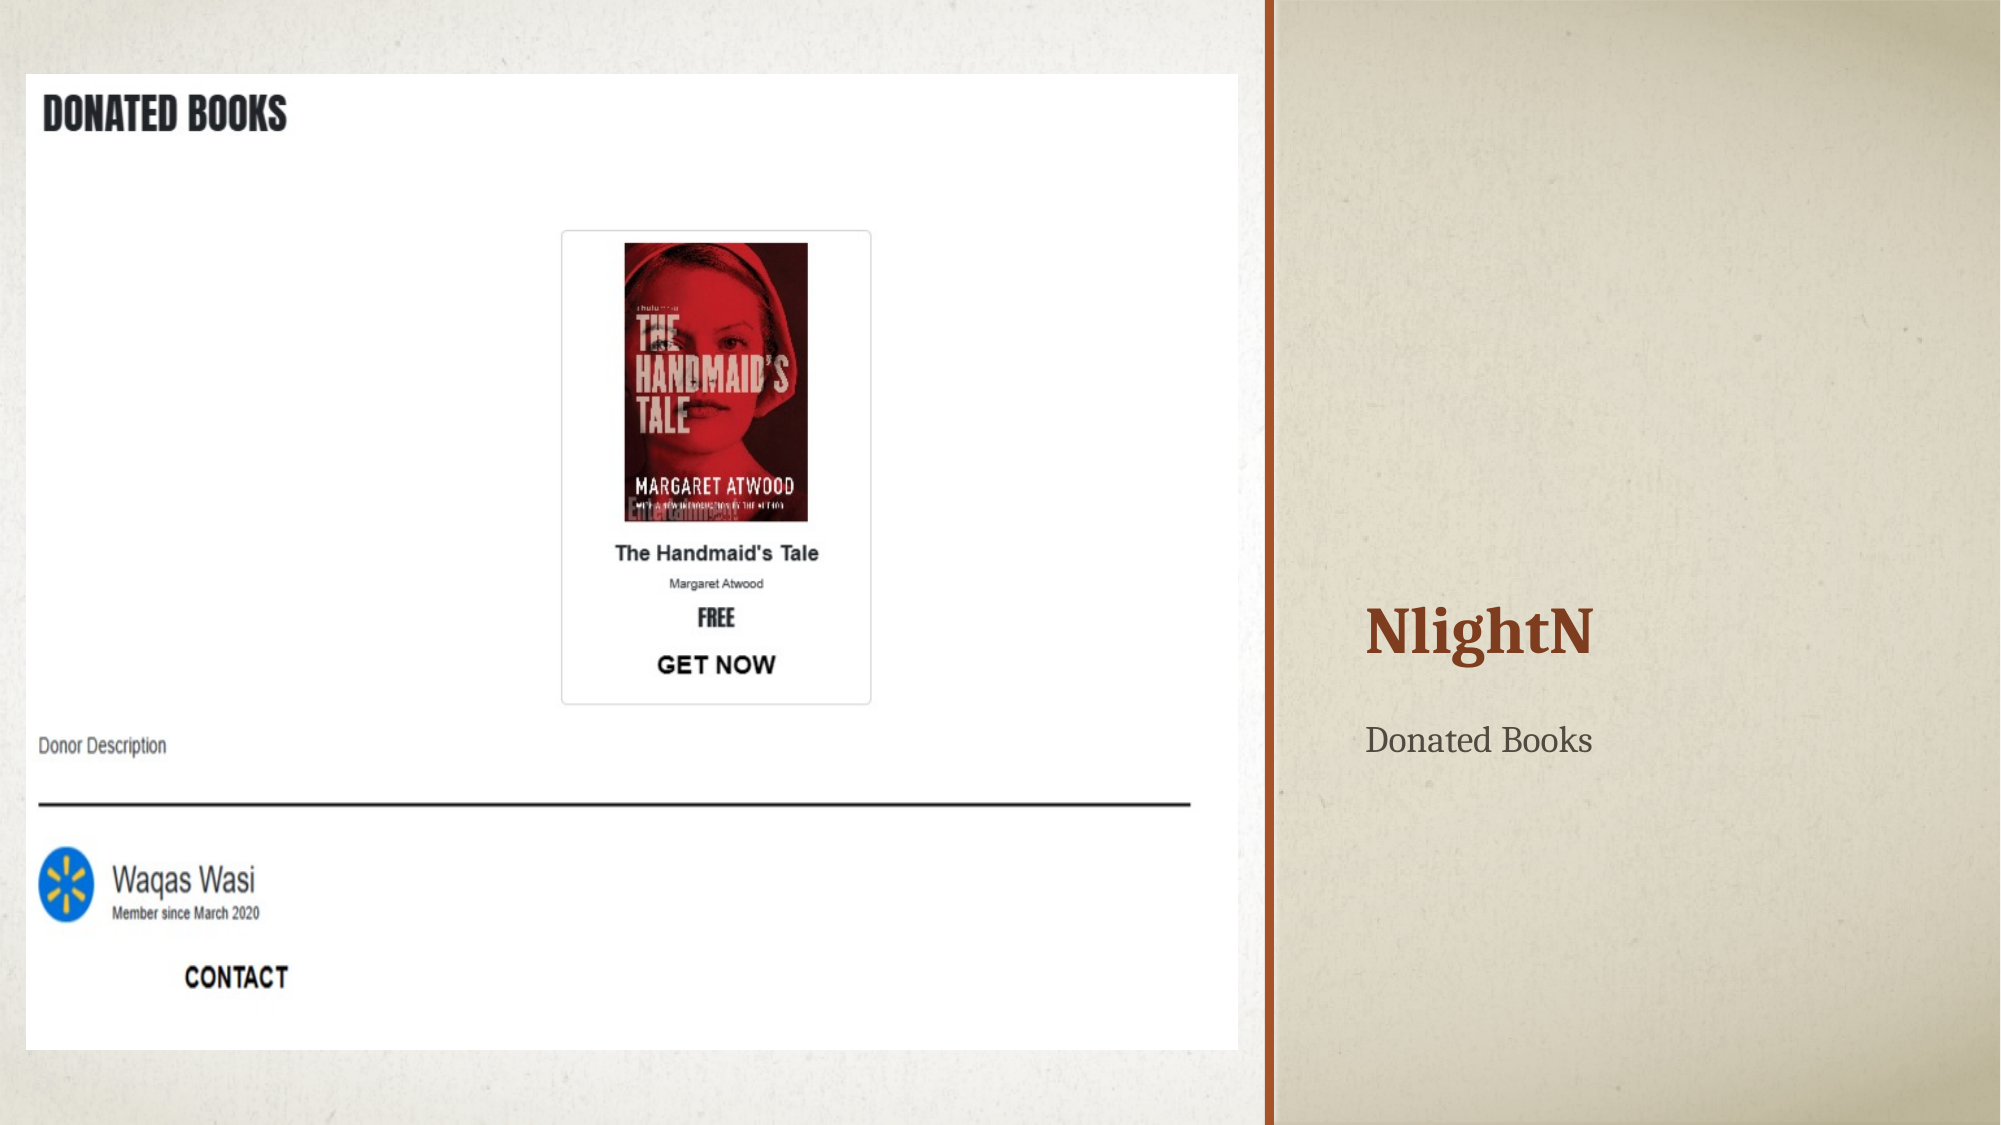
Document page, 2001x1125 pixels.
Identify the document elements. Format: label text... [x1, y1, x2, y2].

title Nlightn [1350, 412, 1920, 675]
picture [1274, 0, 2001, 1125]
list Donated Books [1350, 712, 1920, 1001]
picture [0, 0, 1264, 1125]
